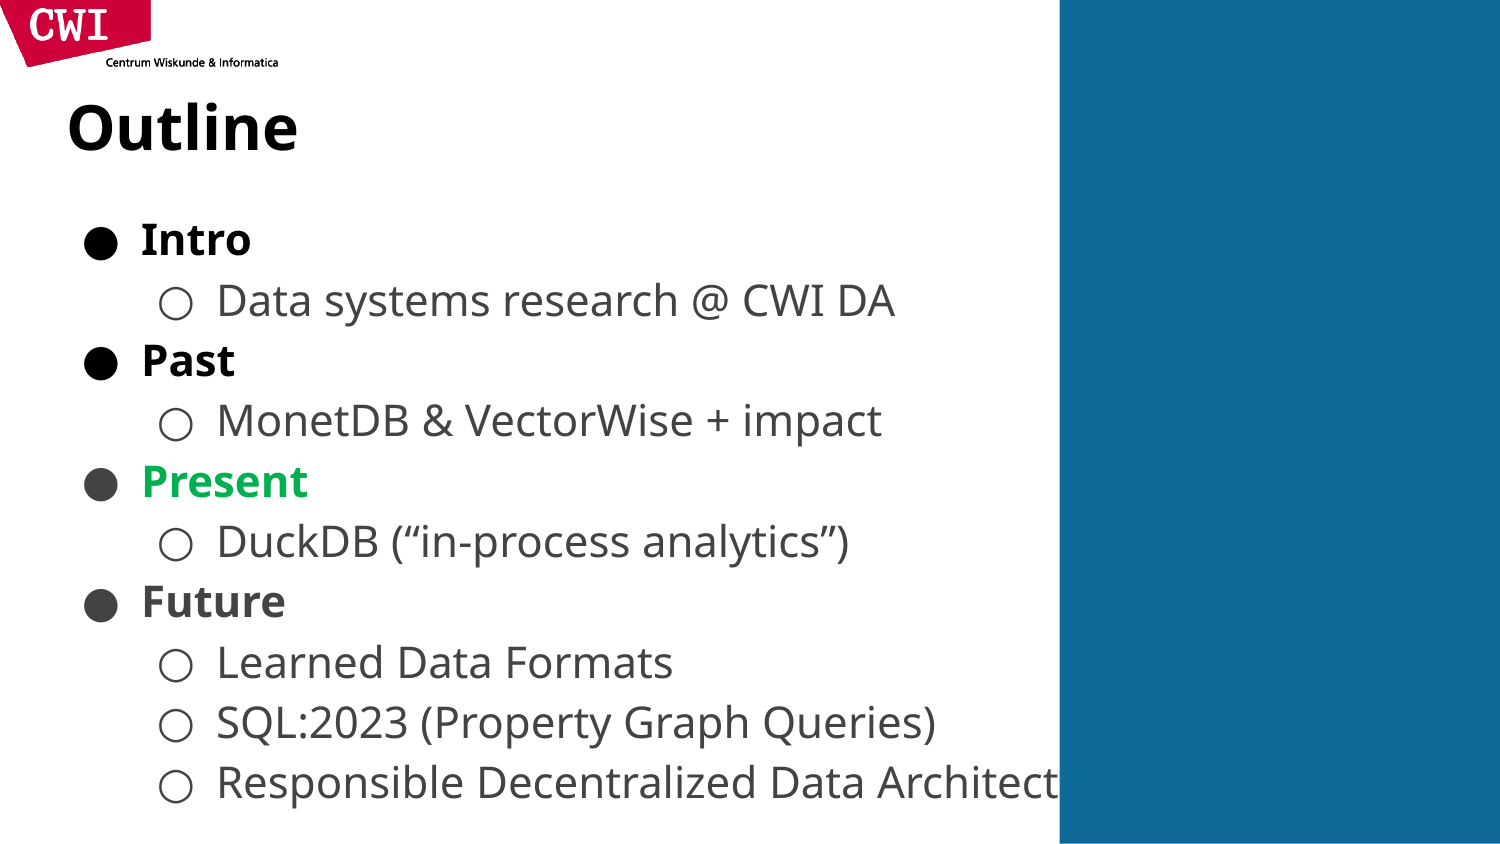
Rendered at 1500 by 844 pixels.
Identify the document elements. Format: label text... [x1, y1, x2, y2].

list Intro Data systems research @ CWI DA Past MonetDB & VectorWise + impact Present DuckDB (“in-process analytics”) Future Learned Data Formats SQL:2023 (Property Graph Queries) Responsible Decentralized Data Architectures [51, 189, 1059, 750]
picture [0, 0, 300, 115]
text_box [1059, 0, 1500, 844]
title Outline [51, 72, 1059, 176]
